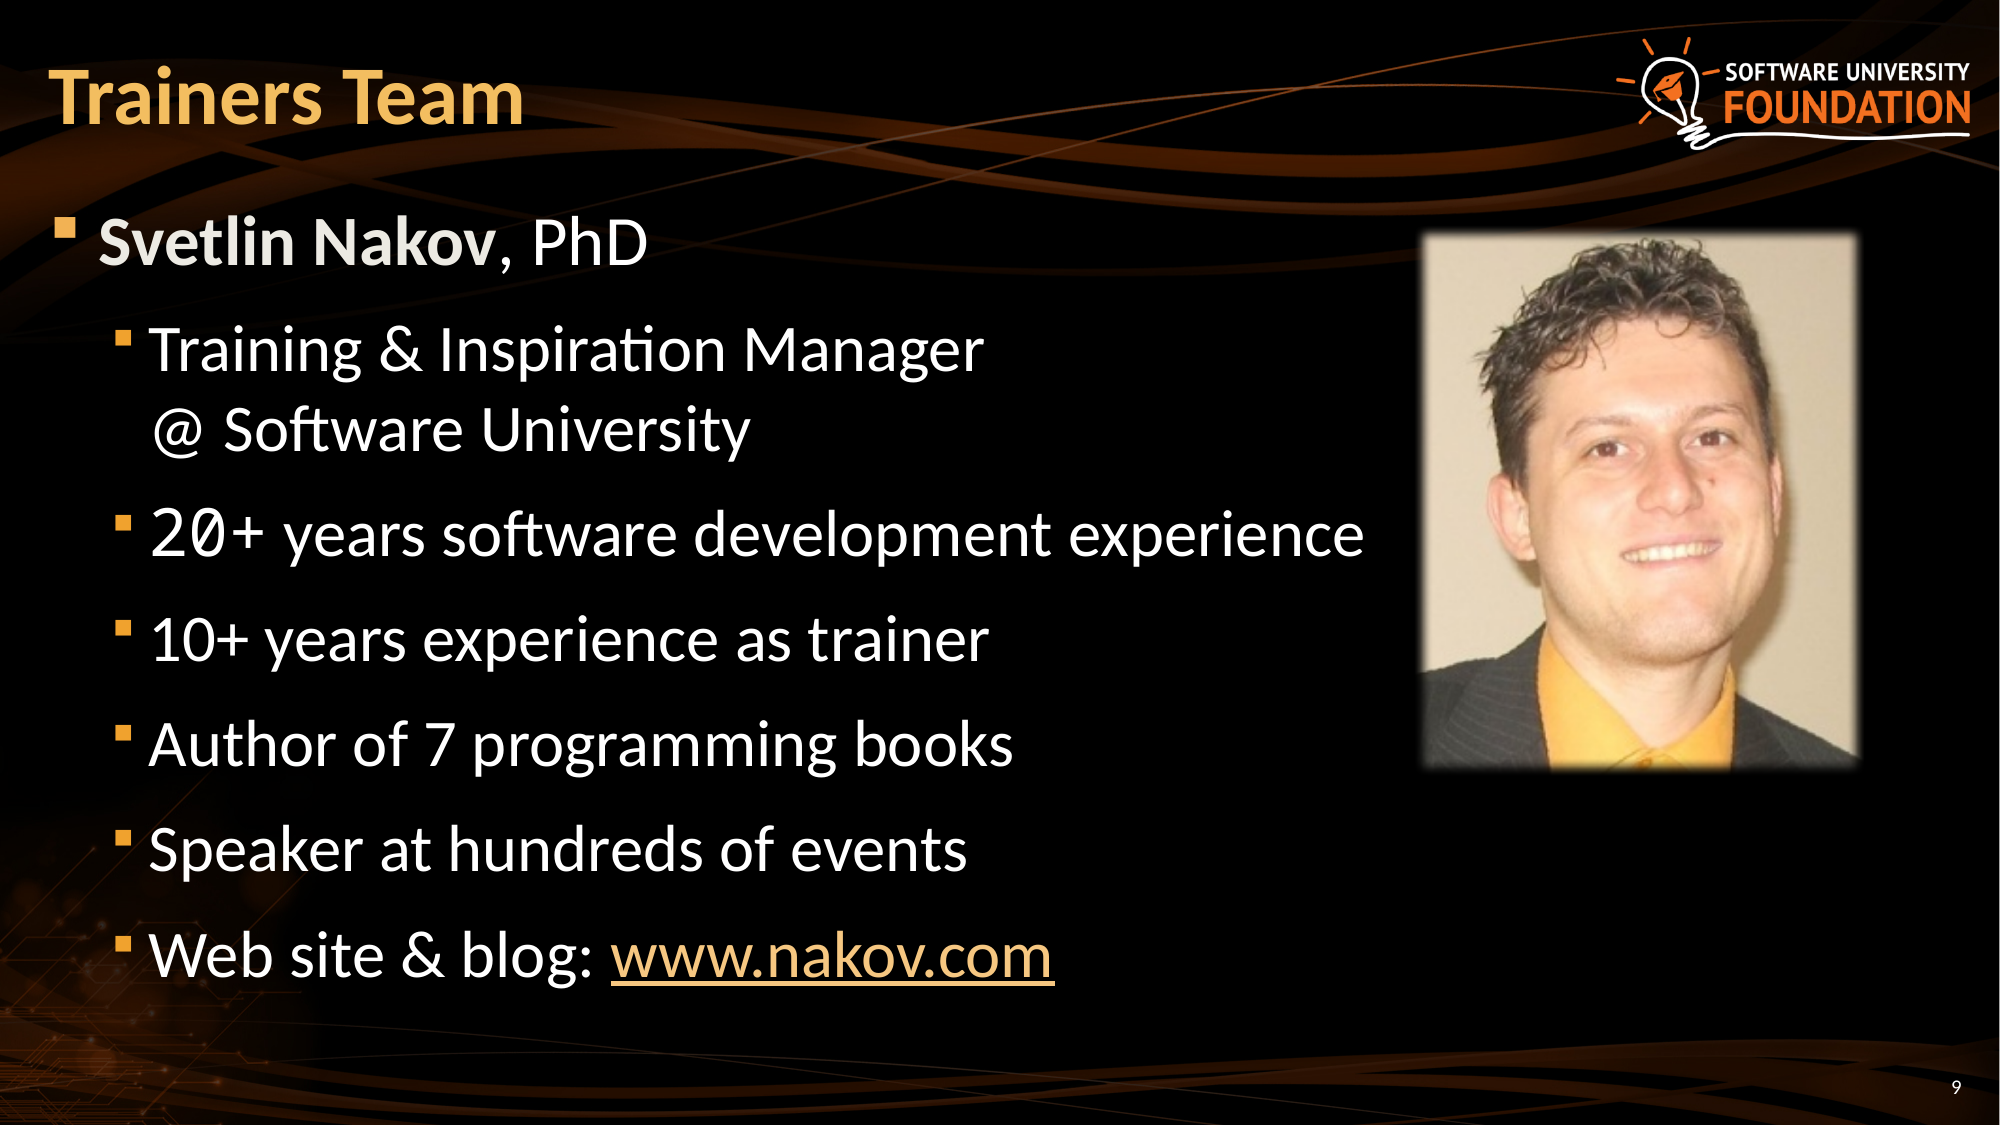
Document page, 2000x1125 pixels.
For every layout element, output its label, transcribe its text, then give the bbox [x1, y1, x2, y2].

list Svetlin Nakov, PhD Training & Inspiration Manager @ Software University 20+ years software development experience 10+ years experience as trainer Author of 7 programming books Speaker at hundreds of events Web site & blog: www.nakov.com [31, 188, 1968, 1103]
title Trainers Team [30, 6, 1602, 189]
picture [0, 0, 2000, 1125]
